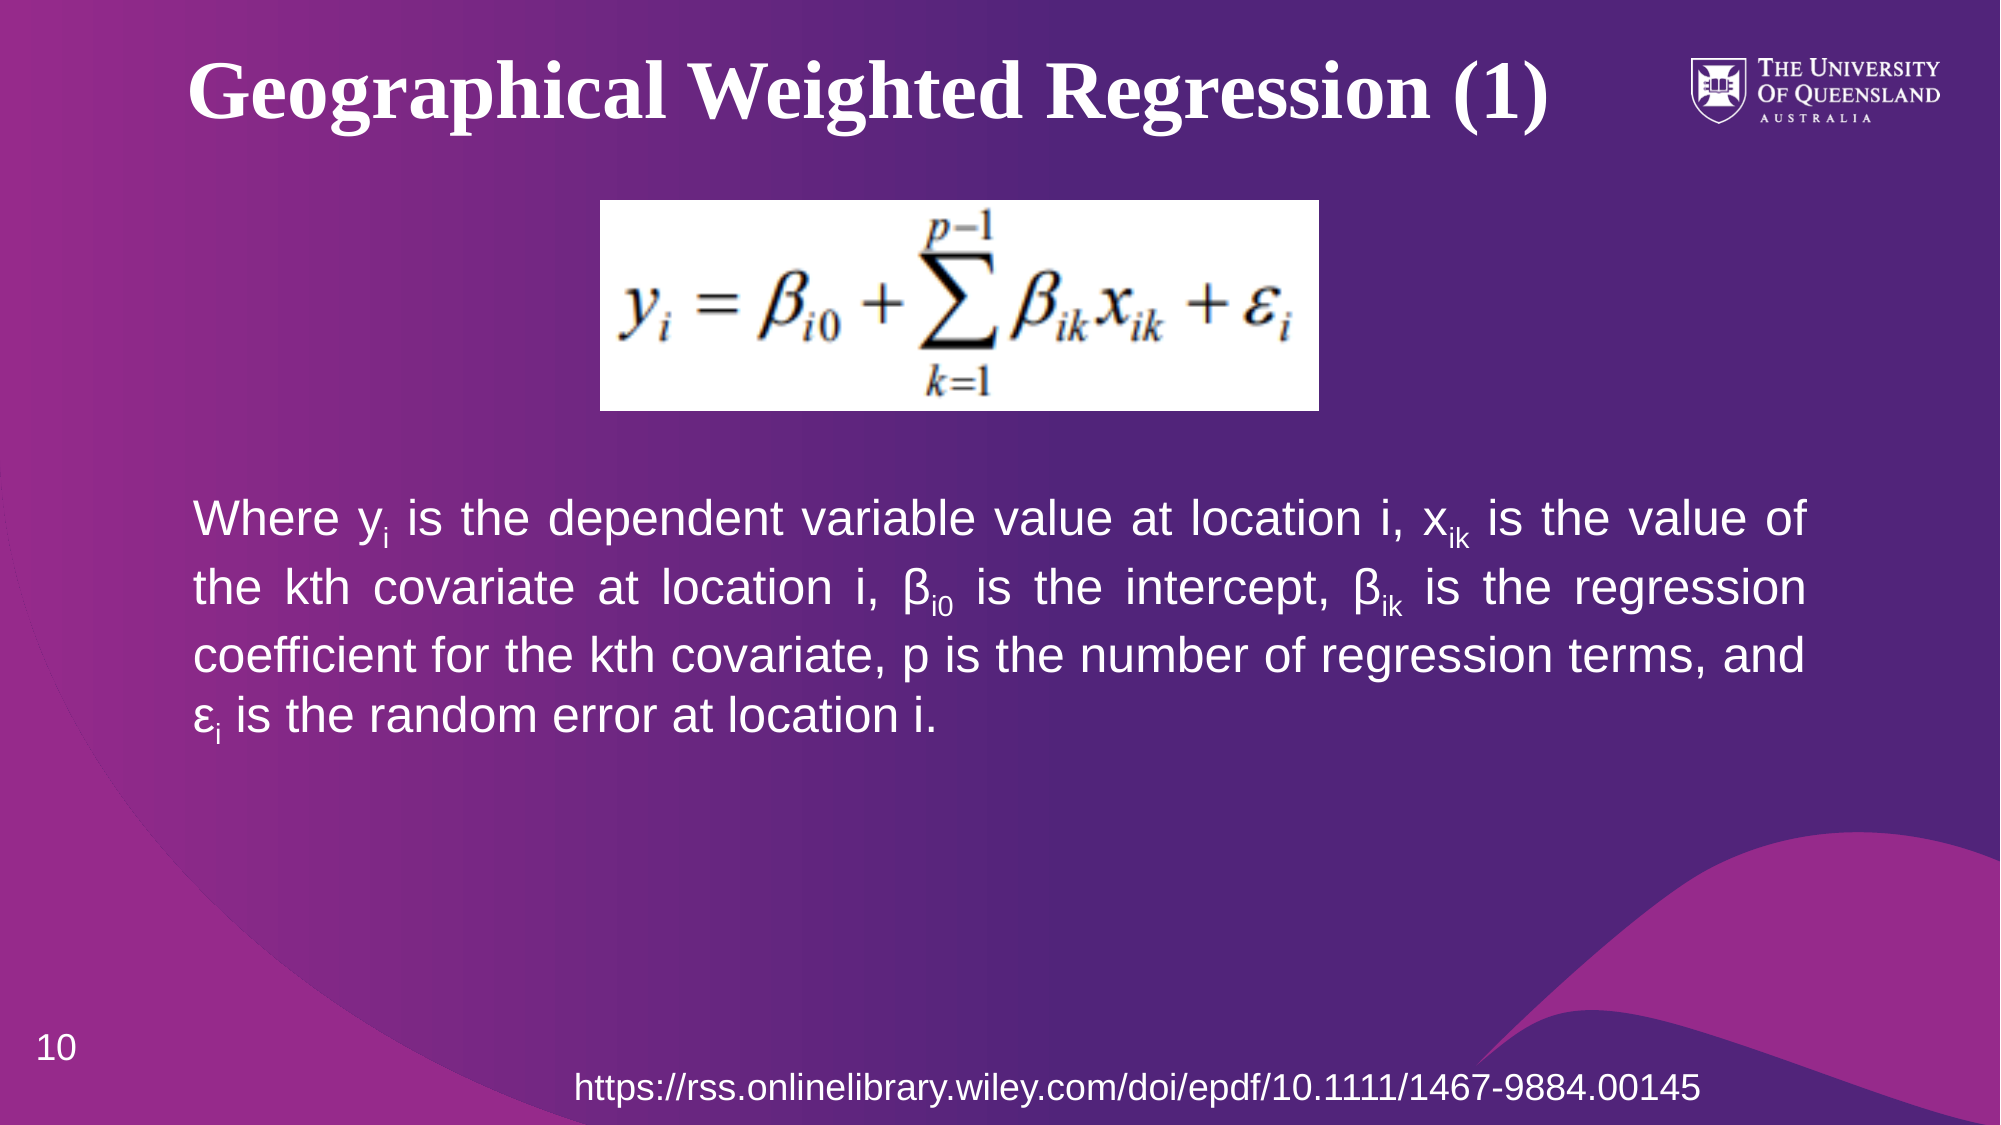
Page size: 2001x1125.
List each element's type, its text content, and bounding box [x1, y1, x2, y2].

picture [600, 200, 1319, 411]
text_box 10 [20, 1015, 141, 1076]
text_box https://rss.onlinelibrary.wiley.com/doi/epdf/10.1111/1467-9884.00145 [558, 1055, 1805, 1116]
text_box Where yi is the dependent variable value at location i, xik is the value of the kth covariate at location i, βi0 is the intercept, βik is the regression coefficient for the kth covariate, p is the number of regression terms, and εi is the random error at location i. [178, 478, 1822, 818]
picture [1750, 58, 1940, 124]
text_box Geographical Weighted Regression (1) [0, 46, 1750, 138]
